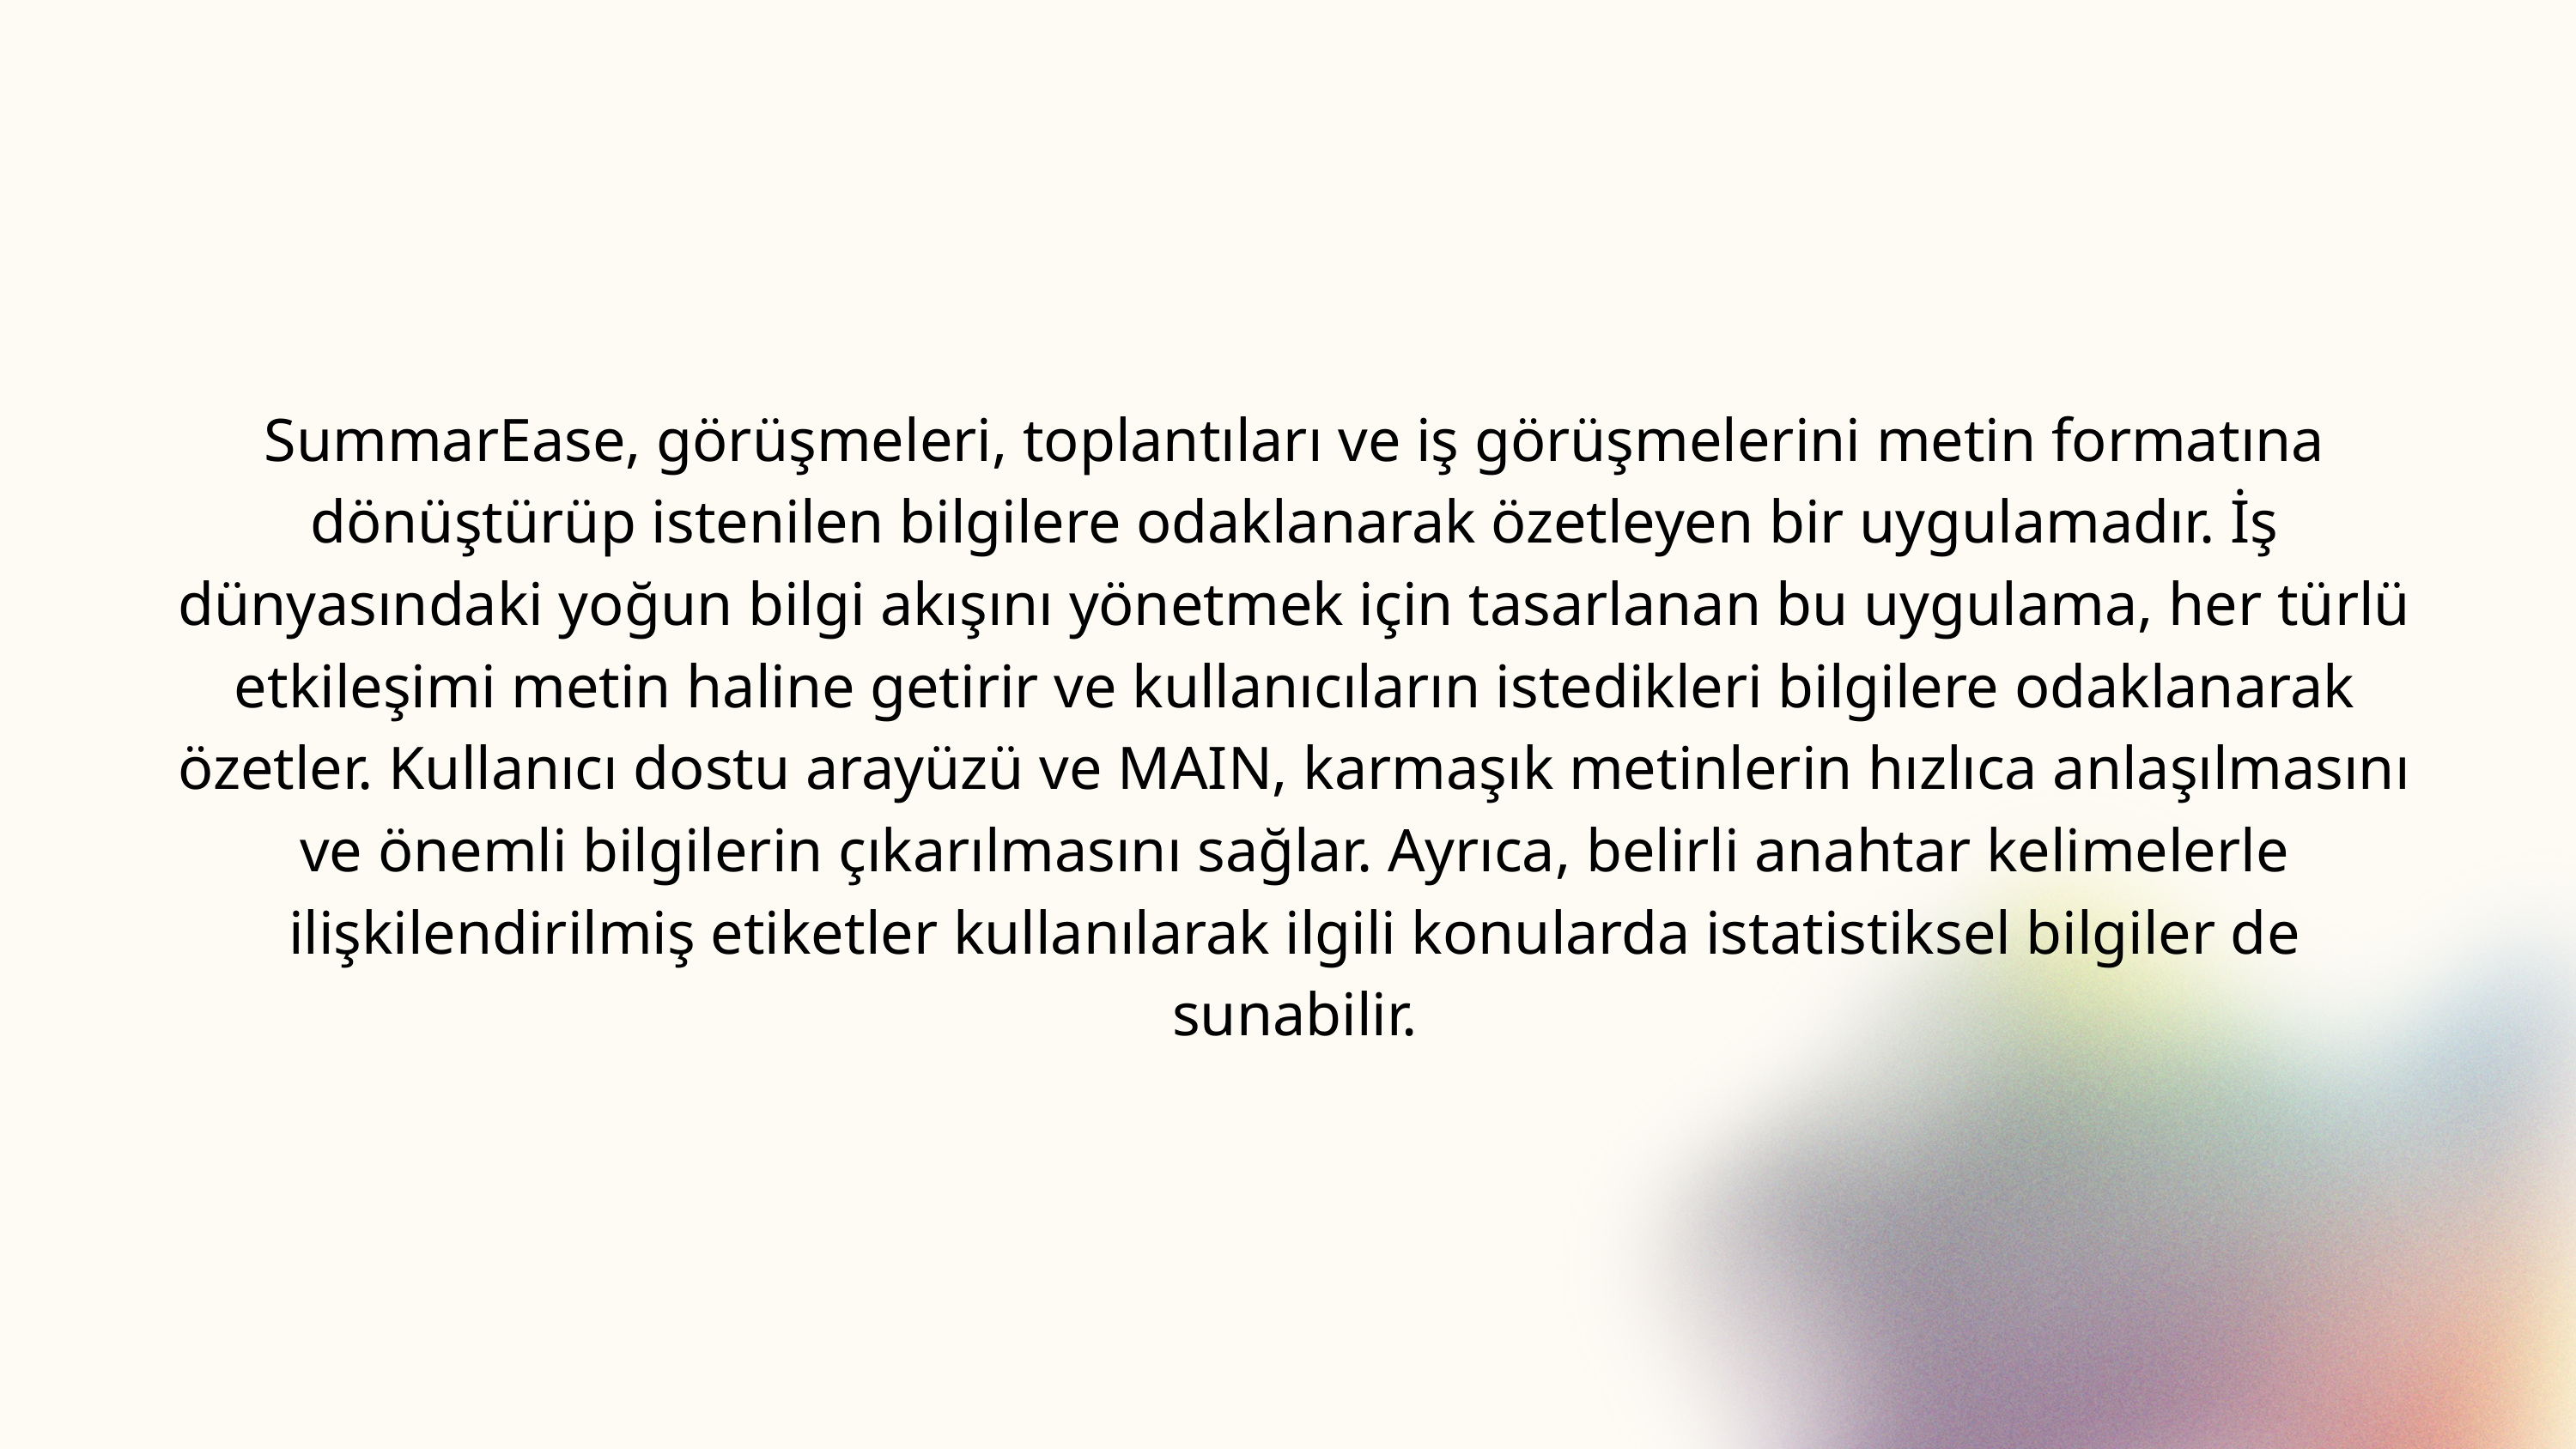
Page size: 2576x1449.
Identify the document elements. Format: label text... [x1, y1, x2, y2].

text_box SummarEase, görüşmeleri, toplantıları ve iş görüşmelerini metin formatına dönüştürüp istenilen bilgilere odaklanarak özetleyen bir uygulamadır. İş dünyasındaki yoğun bilgi akışını yönetmek için tasarlanan bu uygulama, her türlü etkileşimi metin haline getirir ve kullanıcıların istedikleri bilgilere odaklanarak özetler. Kullanıcı dostu arayüzü ve MAIN, karmaşık metinlerin hızlıca anlaşılmasını ve önemli bilgilerin çıkarılmasını sağlar. Ayrıca, belirli anahtar kelimelerle ilişkilendirilmiş etiketler kullanılarak ilgili konularda istatistiksel bilgiler de sunabilir. [158, 391, 2432, 1048]
text_box [1558, 785, 2576, 1449]
